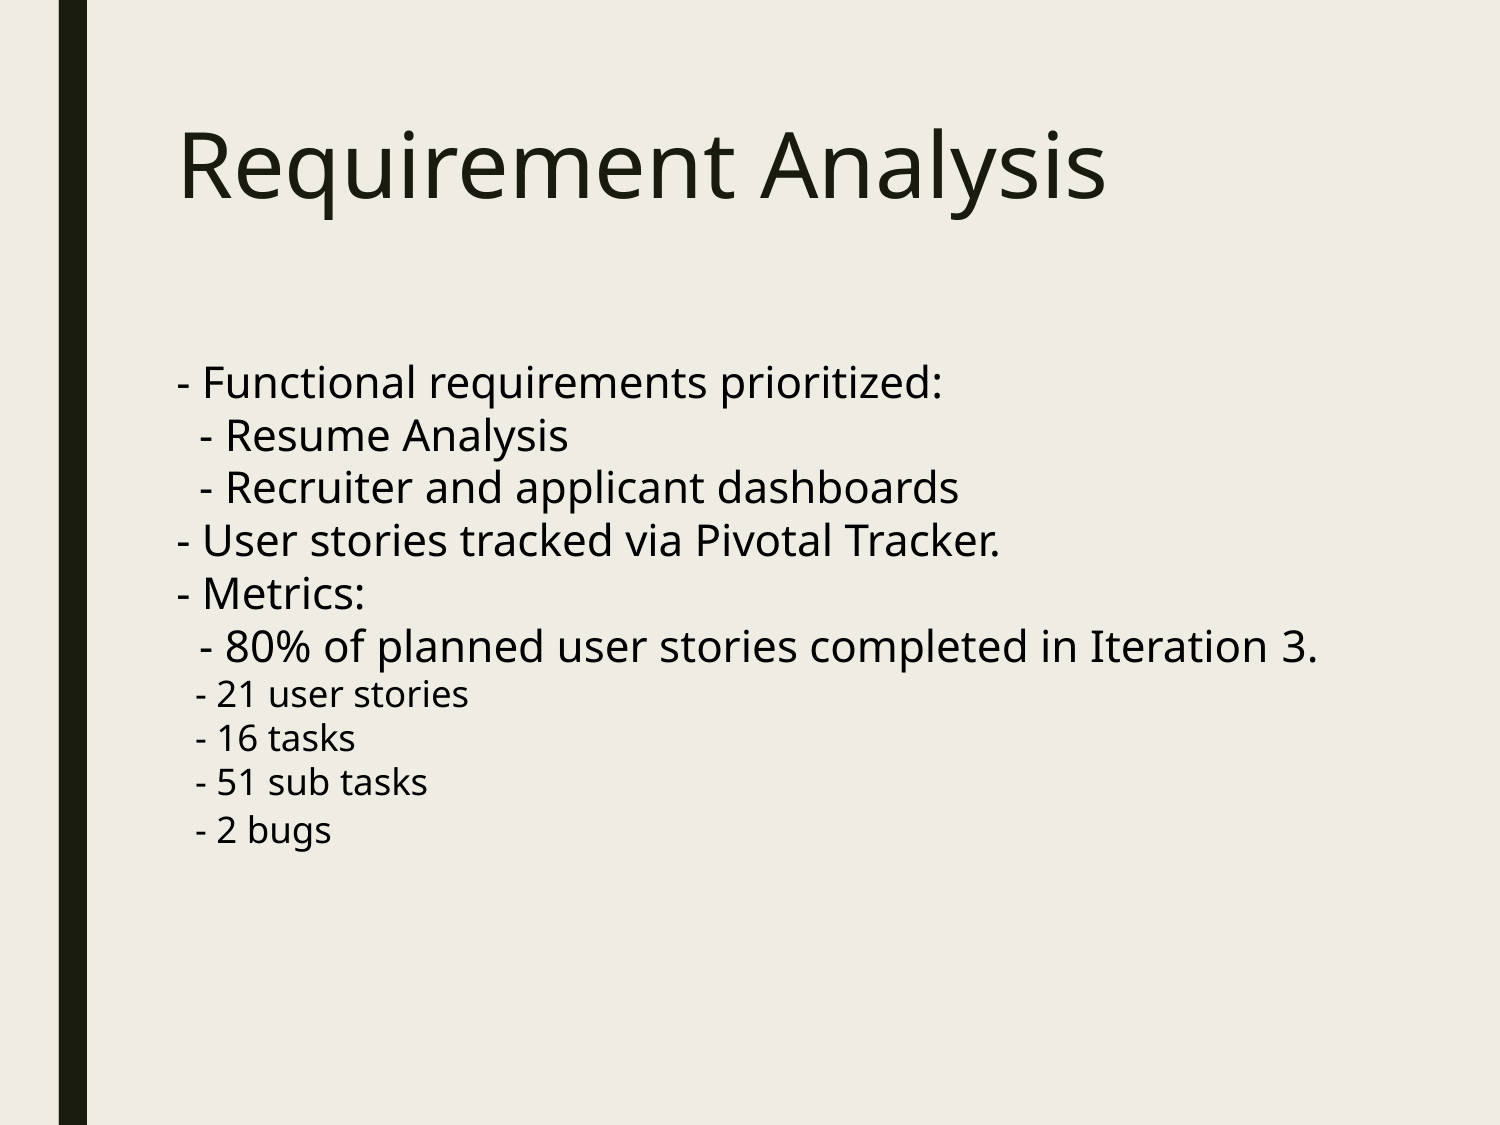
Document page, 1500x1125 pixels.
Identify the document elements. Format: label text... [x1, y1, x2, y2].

list - Functional requirements prioritized: - Resume Analysis - Recruiter and applicant dashboards - User stories tracked via Pivotal Tracker. - Metrics: - 80% of planned user stories completed in Iteration 3. - 21 user stories - 16 tasks - 51 sub tasks - 2 bugs [168, 346, 1351, 936]
title Requirement Analysis [168, 111, 1351, 346]
